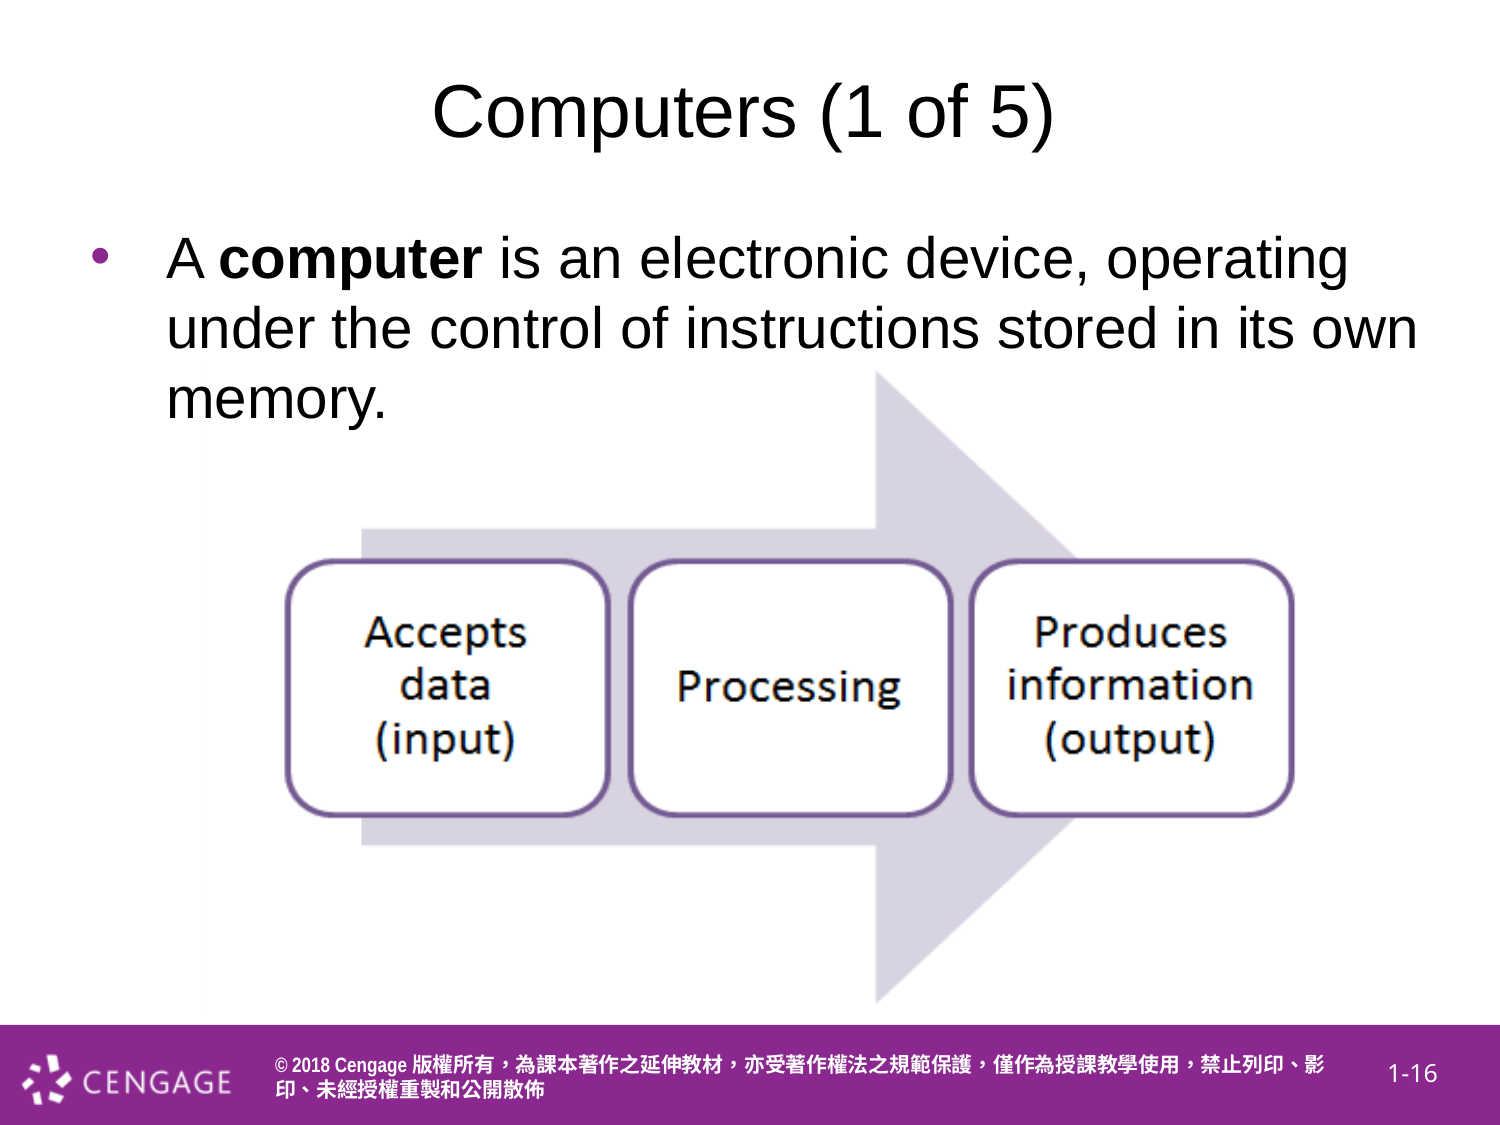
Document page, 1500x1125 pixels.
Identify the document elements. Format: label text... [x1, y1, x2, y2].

list A computer is an electronic device, operating under the control of instructions stored in its own memory. [75, 212, 1438, 438]
title Computers (1 of 5) [85, 24, 1403, 190]
picture [199, 361, 1345, 1014]
picture [12, 1045, 236, 1113]
